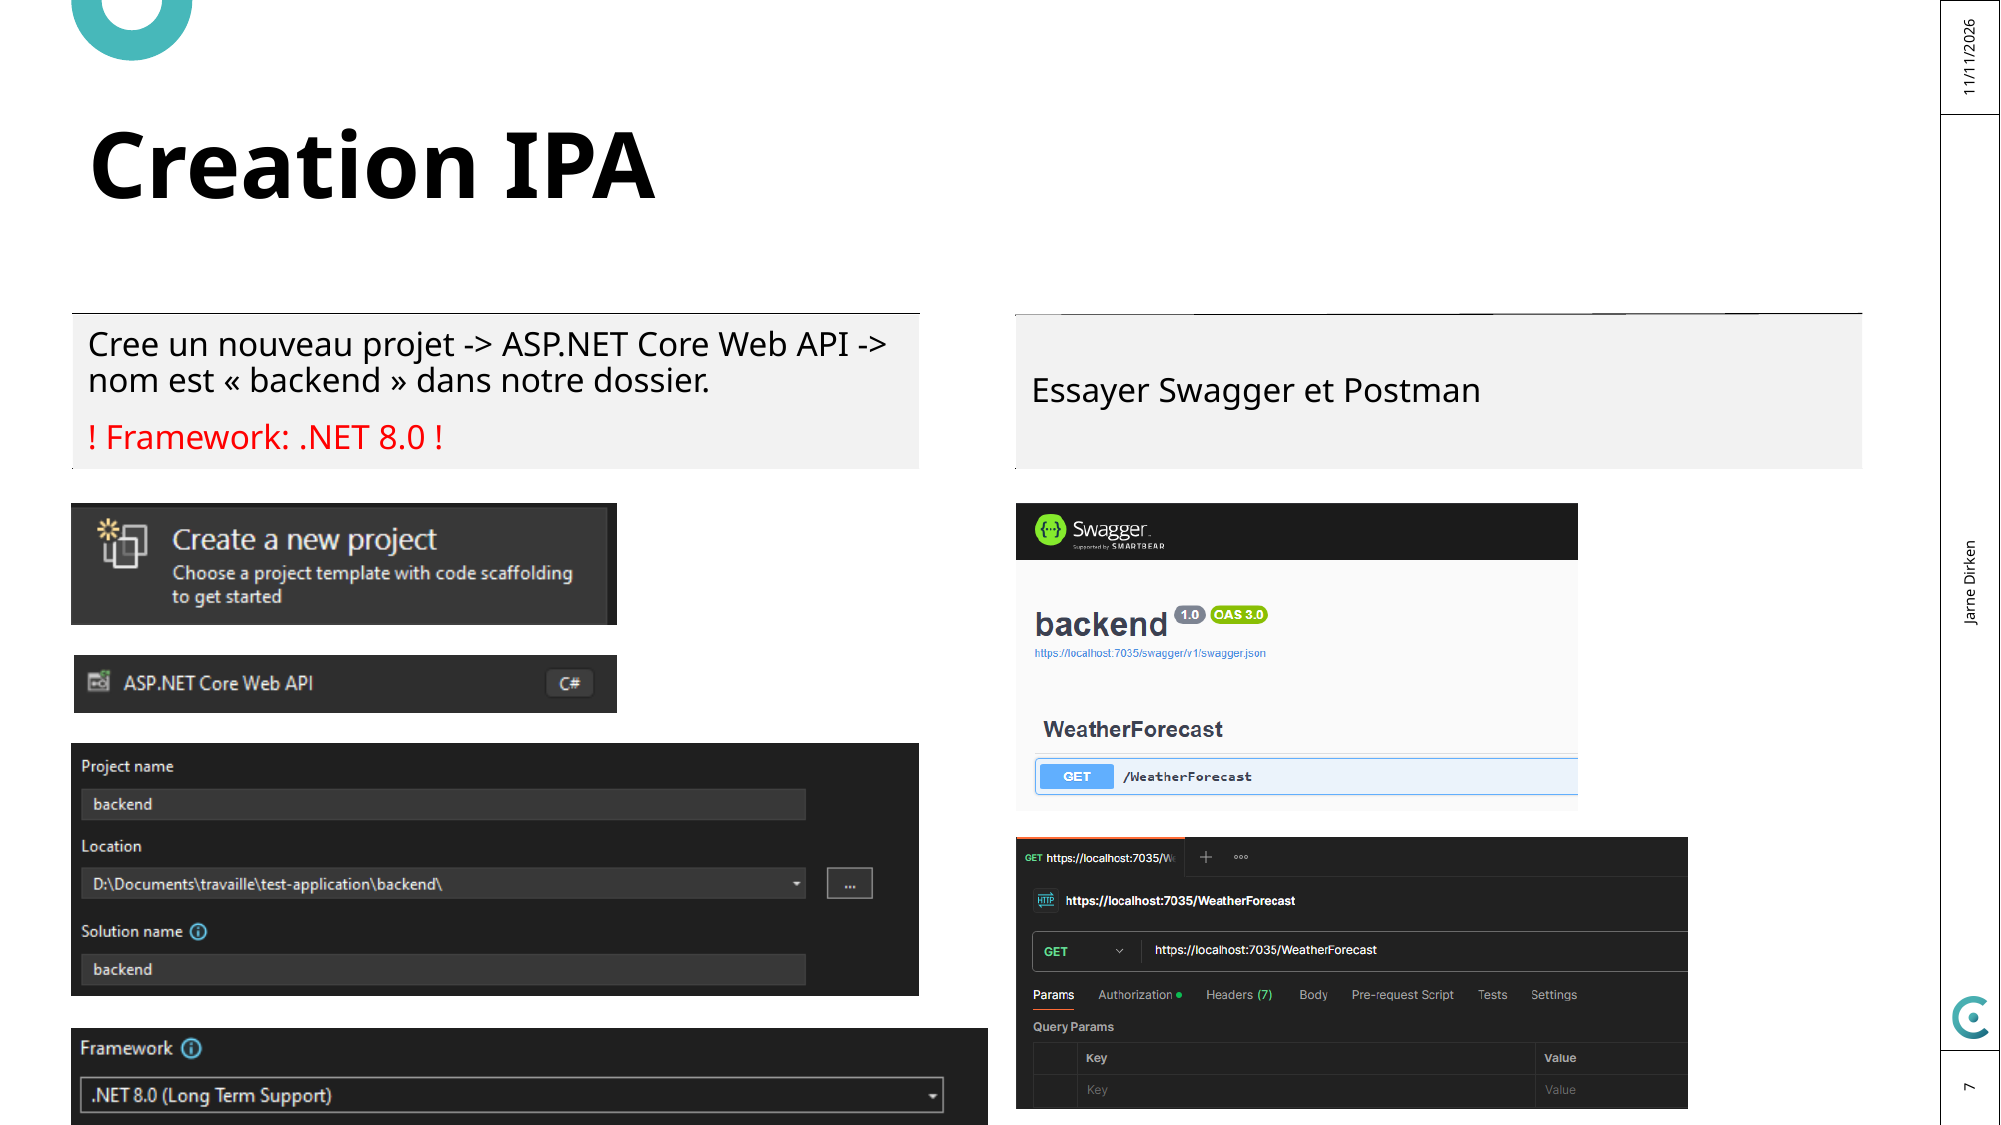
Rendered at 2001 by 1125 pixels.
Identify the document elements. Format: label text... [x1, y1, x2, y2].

slide_number 7 [1940, 1050, 2000, 1125]
picture [1016, 502, 1578, 811]
list Essayer Swagger et Postman [1016, 315, 1863, 469]
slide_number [1940, 0, 2000, 114]
list Cree un nouveau projet -> ASP.NET Core Web API -> nom est « backend » dans notre dossier. ! Framework: .NET 8.0 ! [72, 315, 919, 469]
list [71, 502, 617, 625]
title Creation IPA [73, 59, 1863, 278]
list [71, 743, 919, 997]
footer Jarne Dirken [1940, 114, 2000, 1050]
picture [71, 1028, 988, 1125]
picture [1016, 837, 1688, 1109]
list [74, 655, 617, 713]
